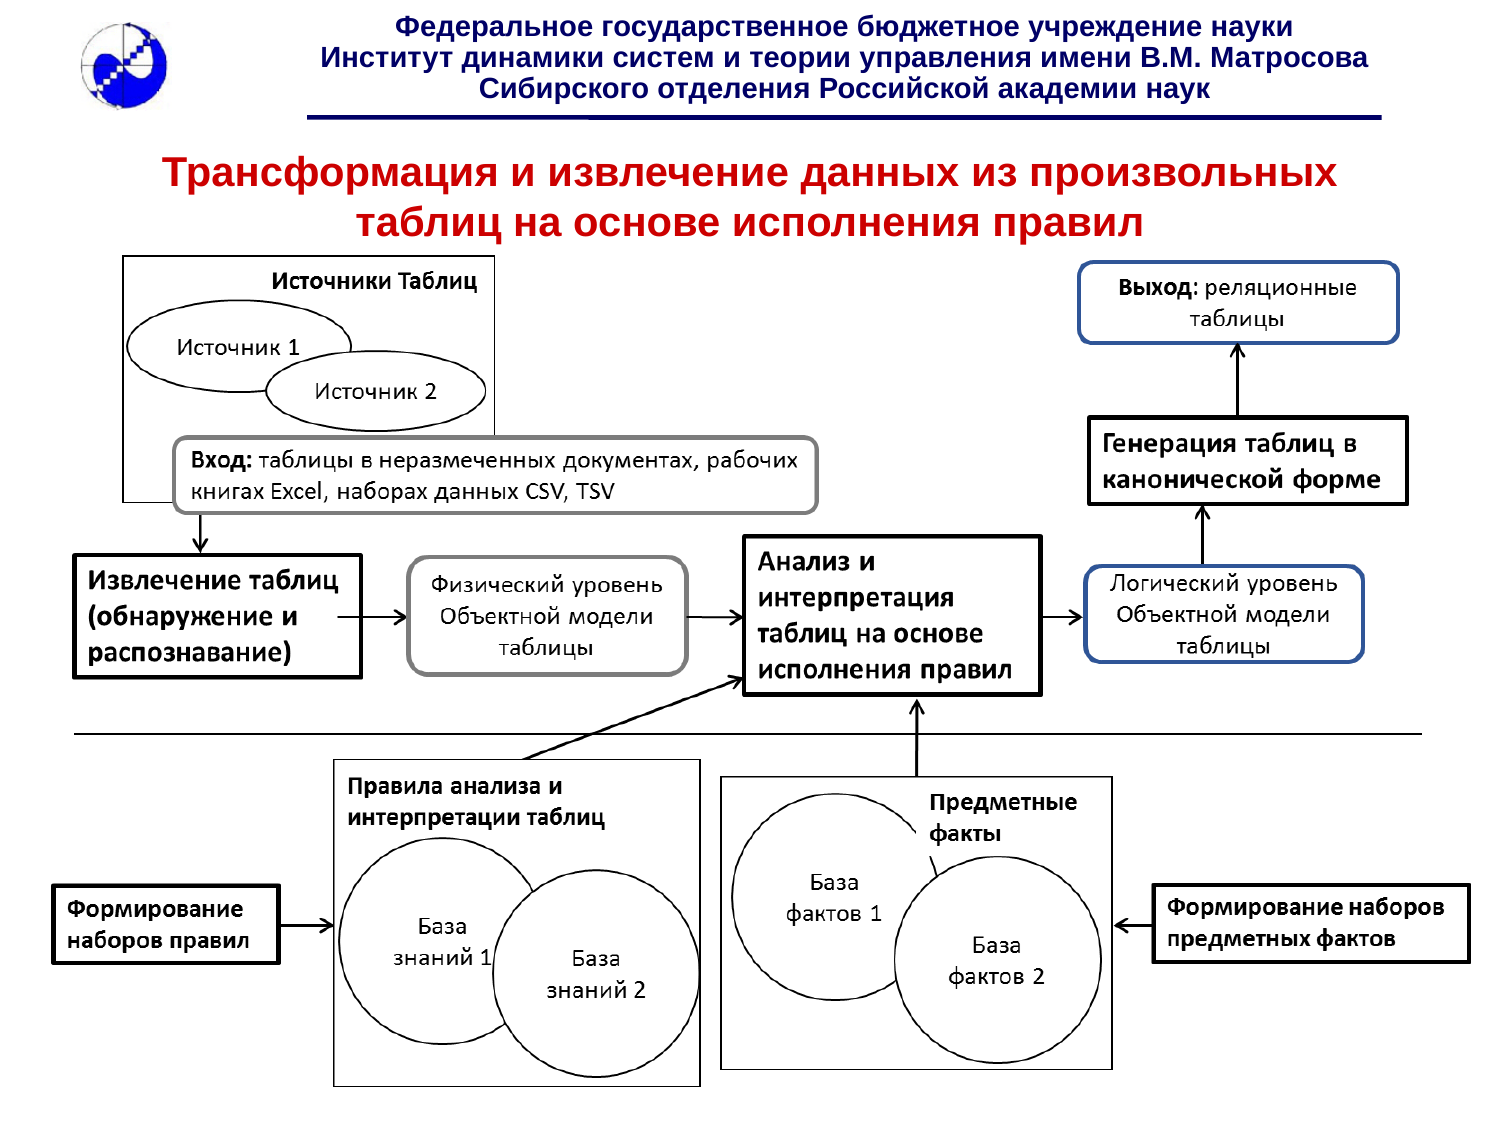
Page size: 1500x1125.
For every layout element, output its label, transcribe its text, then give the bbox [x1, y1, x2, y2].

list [51, 255, 1471, 1088]
title Трансформация и извлечение данных из произвольных таблиц на основе исполнения правил [75, 137, 1425, 233]
picture [80, 22, 172, 111]
